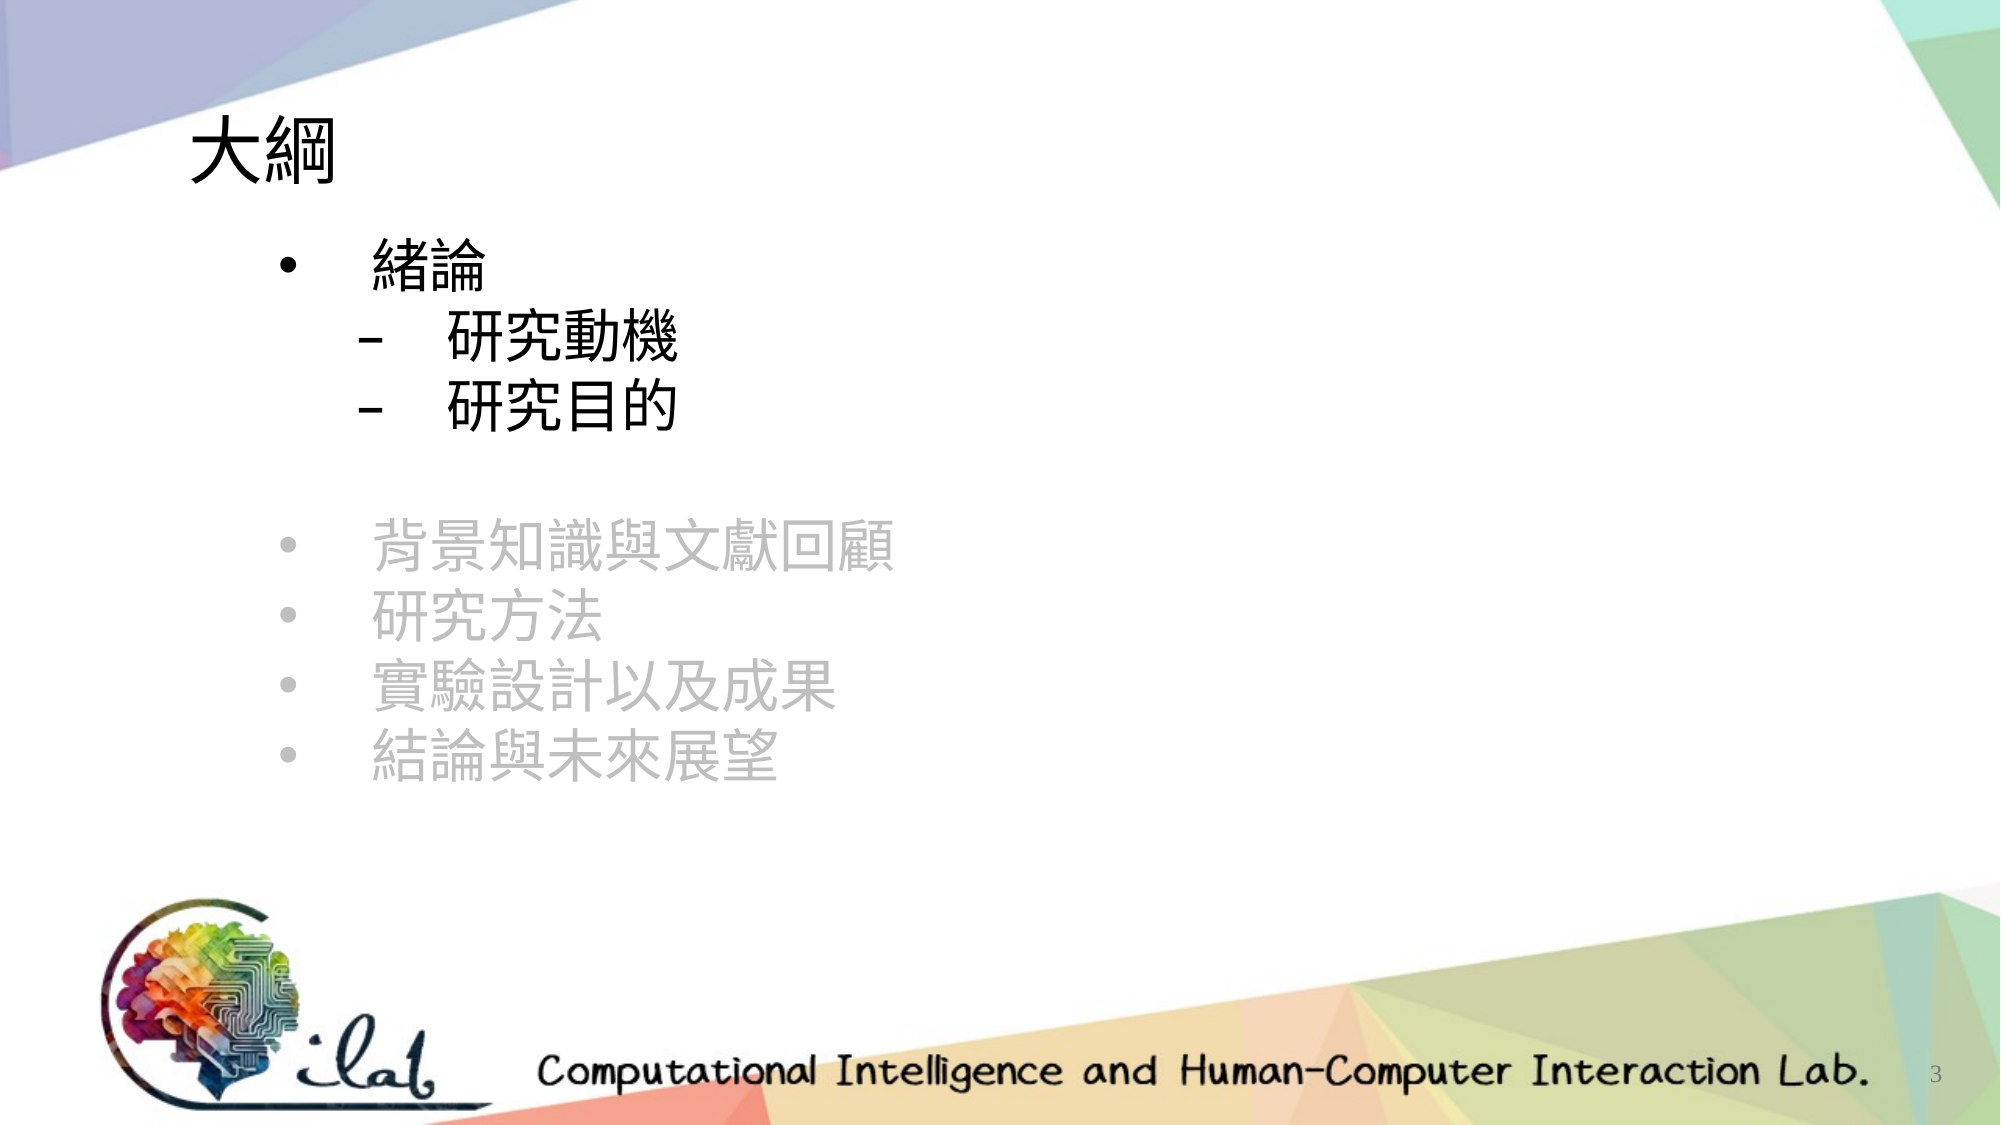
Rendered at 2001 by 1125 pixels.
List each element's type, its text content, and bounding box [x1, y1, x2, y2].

text_box 緒論 研究動機 研究目的 背景知識與文獻回顧 研究方法 實驗設計以及成果 結論與未來展望 [263, 221, 1795, 797]
picture [0, 0, 2001, 1125]
text_box 大綱 [114, 96, 412, 201]
slide_number 3 [1507, 1042, 1958, 1103]
